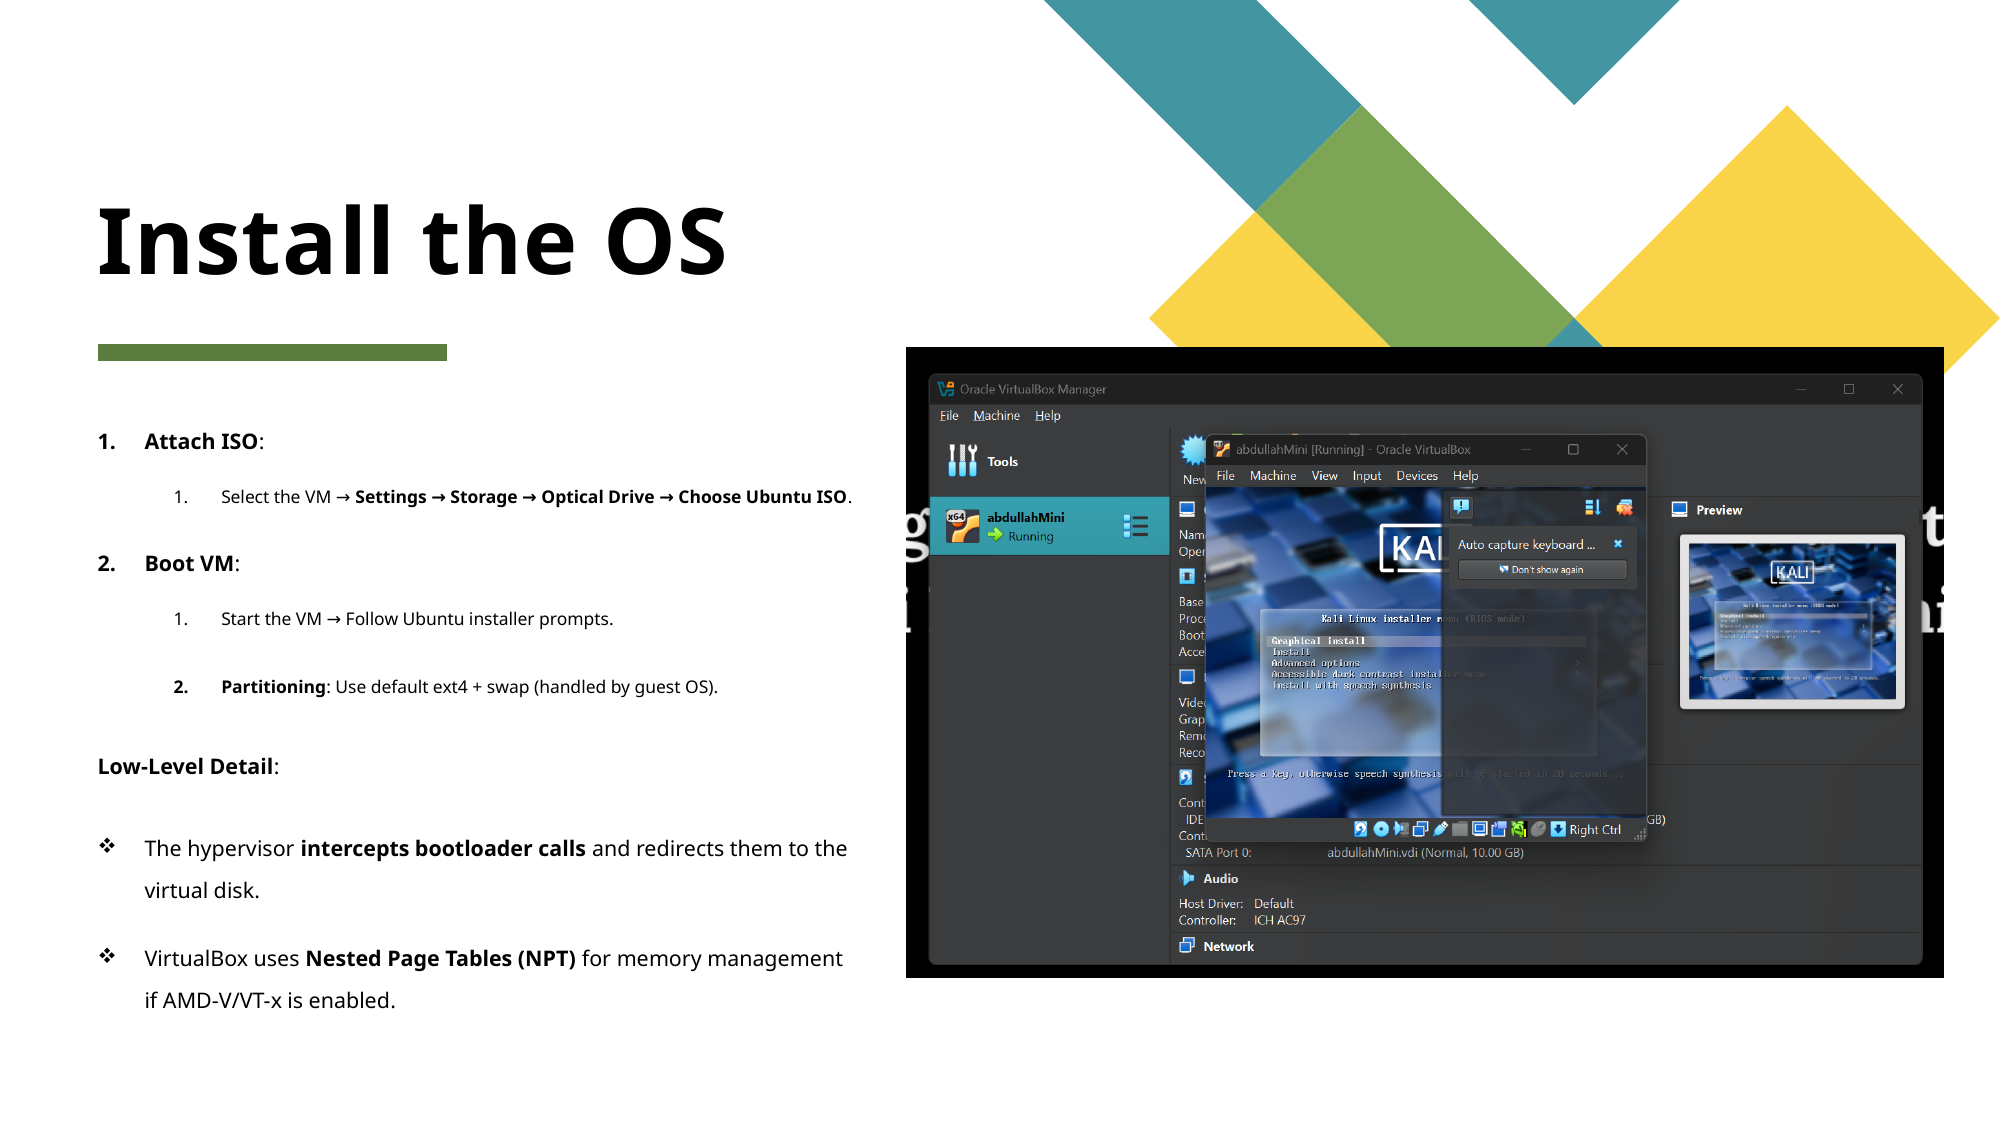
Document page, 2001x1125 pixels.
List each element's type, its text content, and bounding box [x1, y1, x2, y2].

list Attach ISO: Select the VM → Settings → Storage → Optical Drive → Choose Ubuntu ISO. Boot VM: Start the VM → Follow Ubuntu installer prompts. Partitioning: Use default ext4 + swap (handled by guest OS). Low-Level Detail: The hypervisor intercepts bootloader calls and redirects them to the virtual disk. VirtualBox uses Nested Page Tables (NPT) for memory management if AMD-V/VT-x is enabled. [97, 374, 861, 1050]
title Install the OS [97, 31, 1211, 293]
picture [905, 347, 1944, 978]
